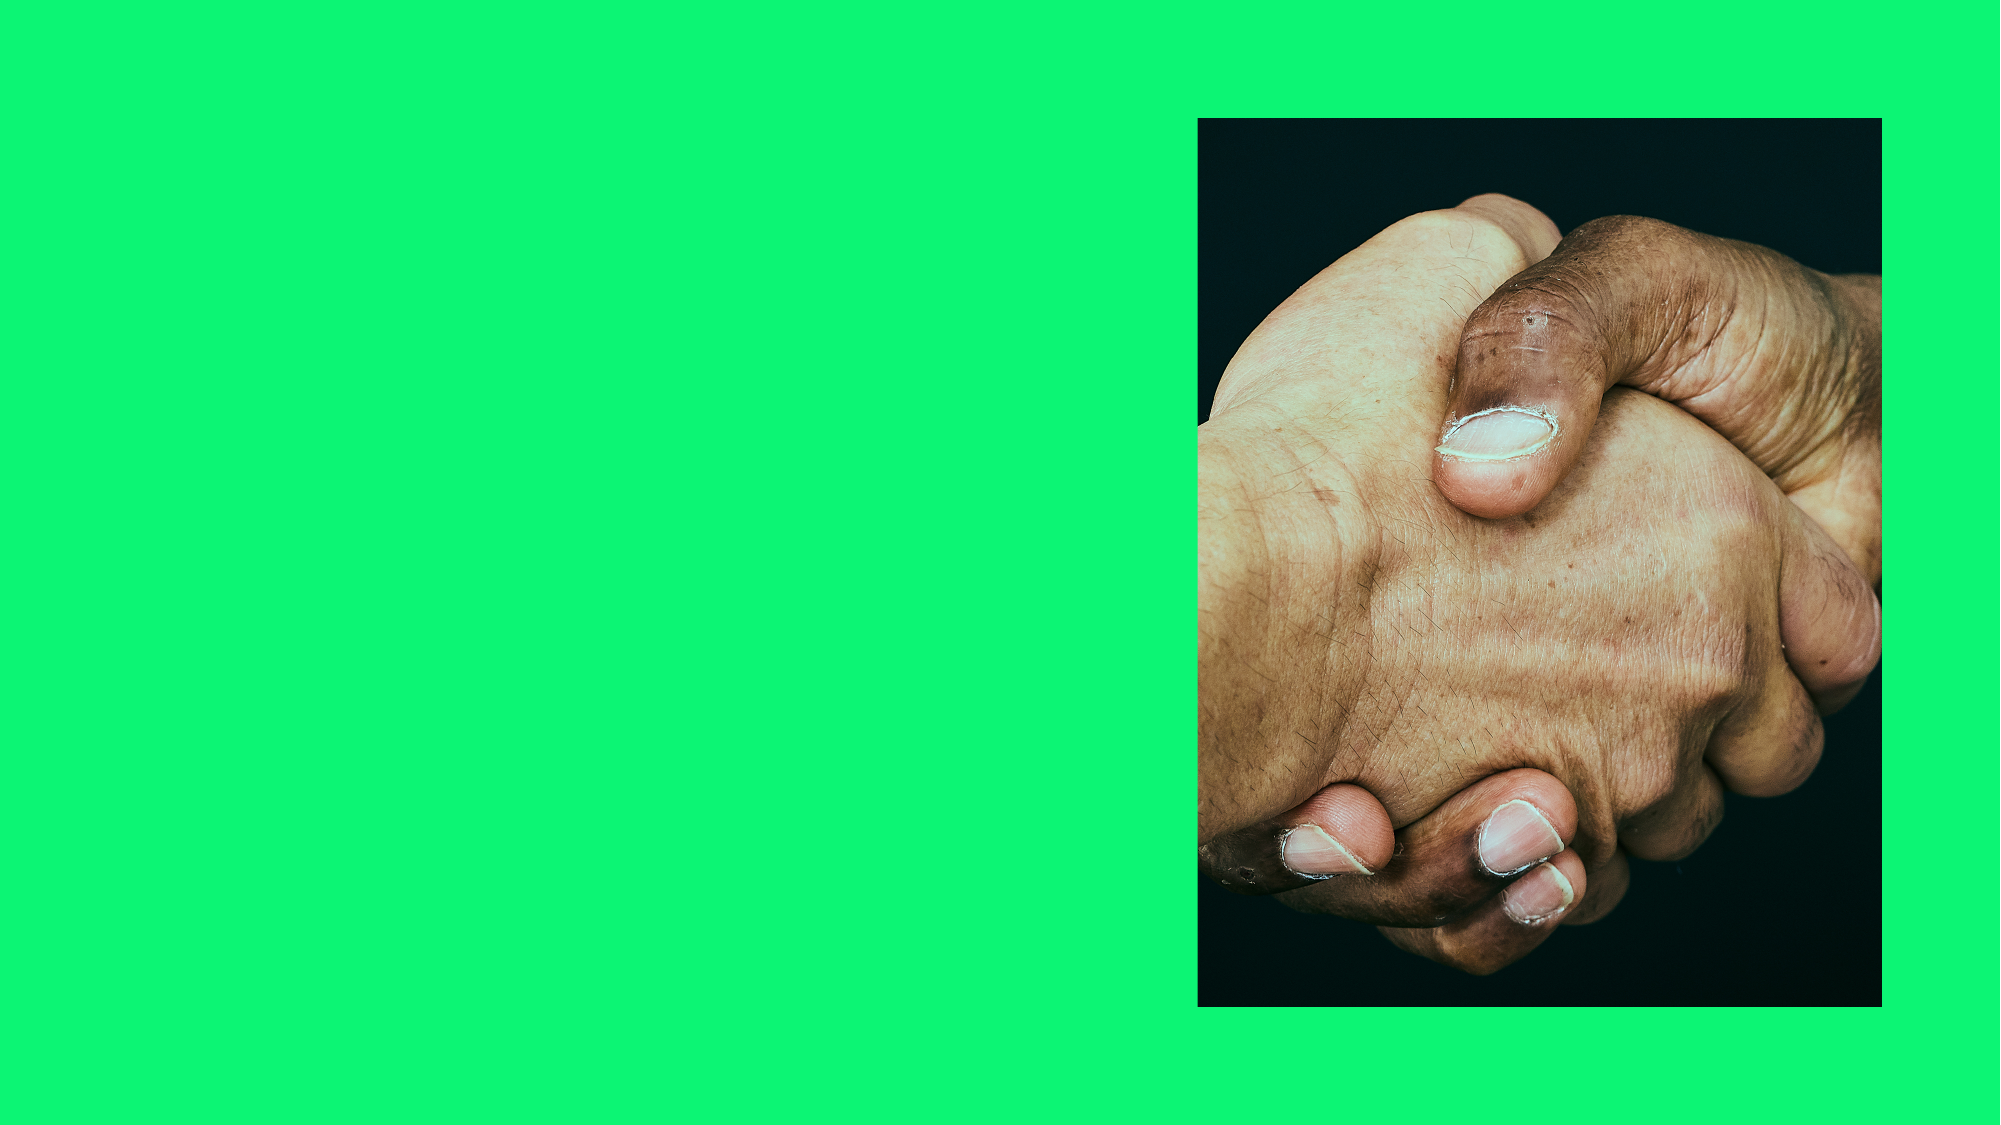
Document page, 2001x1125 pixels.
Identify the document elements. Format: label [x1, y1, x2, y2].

picture [1197, 118, 1882, 1007]
